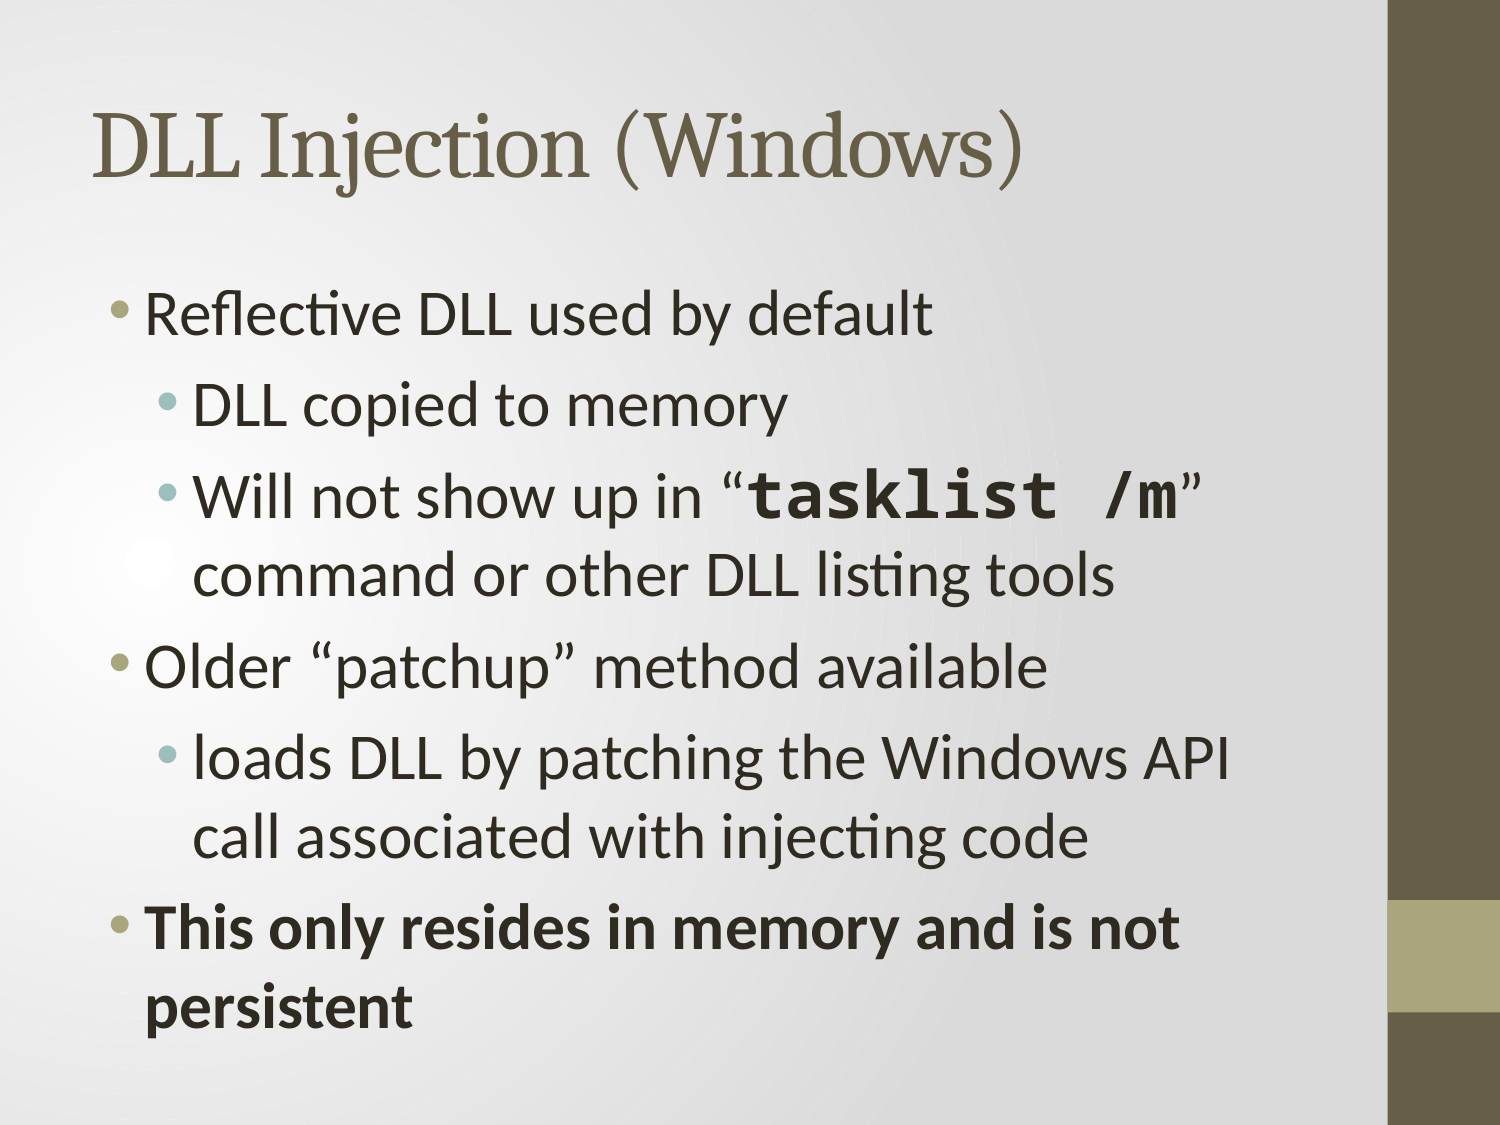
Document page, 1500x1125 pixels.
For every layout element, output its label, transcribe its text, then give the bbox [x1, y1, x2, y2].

list Reflective DLL used by default DLL copied to memory Will not show up in “tasklist /m” command or other DLL listing tools Older “patchup” method available loads DLL by patching the Windows API call associated with injecting code This only resides in memory and is not persistent [75, 262, 1325, 1050]
title DLL Injection (Windows) [75, 45, 1325, 233]
